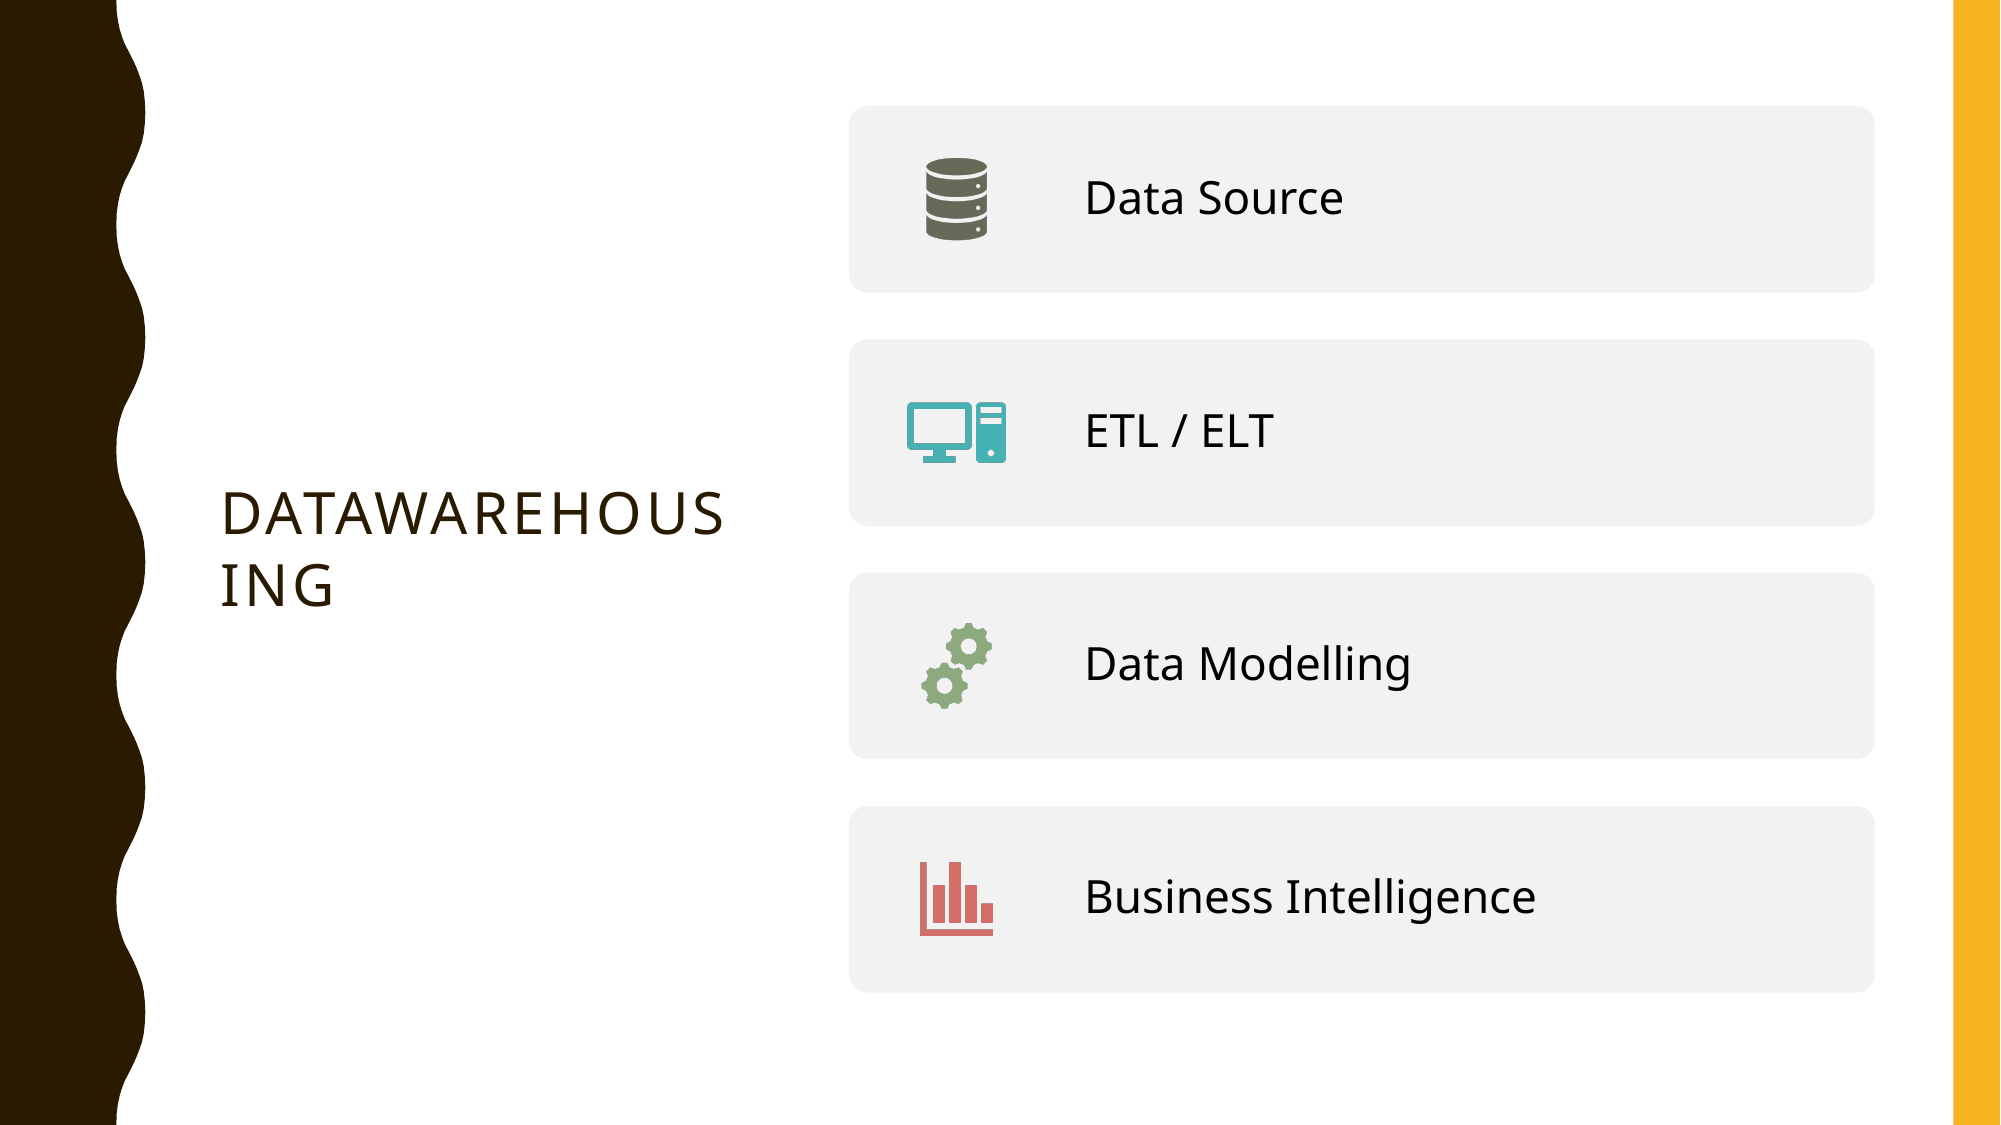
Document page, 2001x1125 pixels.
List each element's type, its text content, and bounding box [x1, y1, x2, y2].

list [848, 105, 1875, 993]
title Datawarehousing [205, 105, 761, 993]
